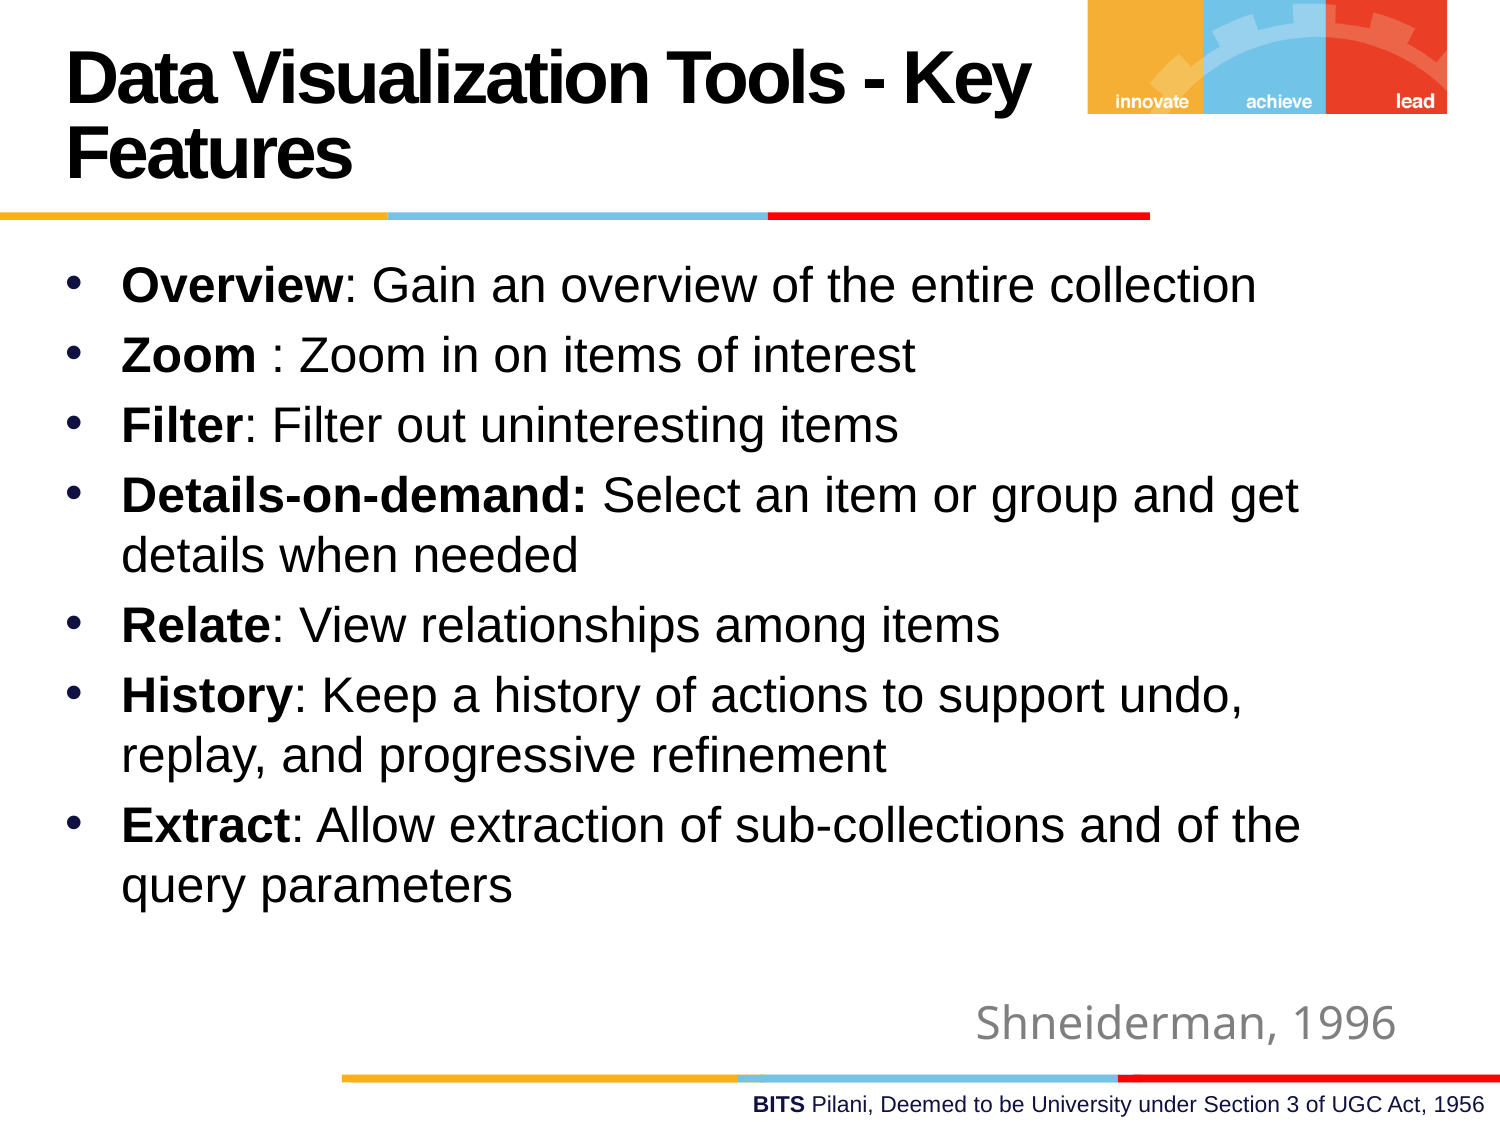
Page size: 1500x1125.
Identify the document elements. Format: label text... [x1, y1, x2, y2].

list Data Visualization Tools - Key Features [50, 24, 1088, 213]
picture [1087, 0, 1448, 114]
text_box 1996 [1291, 993, 1398, 1049]
list Overview: Gain an overview of the entire collection Zoom : Zoom in on items of interest Filter: Filter out uninteresting items Details-on-demand: Select an item or group and get details when needed Relate: View relationships among items History: Keep a history of actions to support undo, replay, and progressive refinement Extract: Allow extraction of sub-collections and of the query parameters [50, 245, 1400, 988]
text_box Shneiderman, [975, 993, 1280, 1049]
